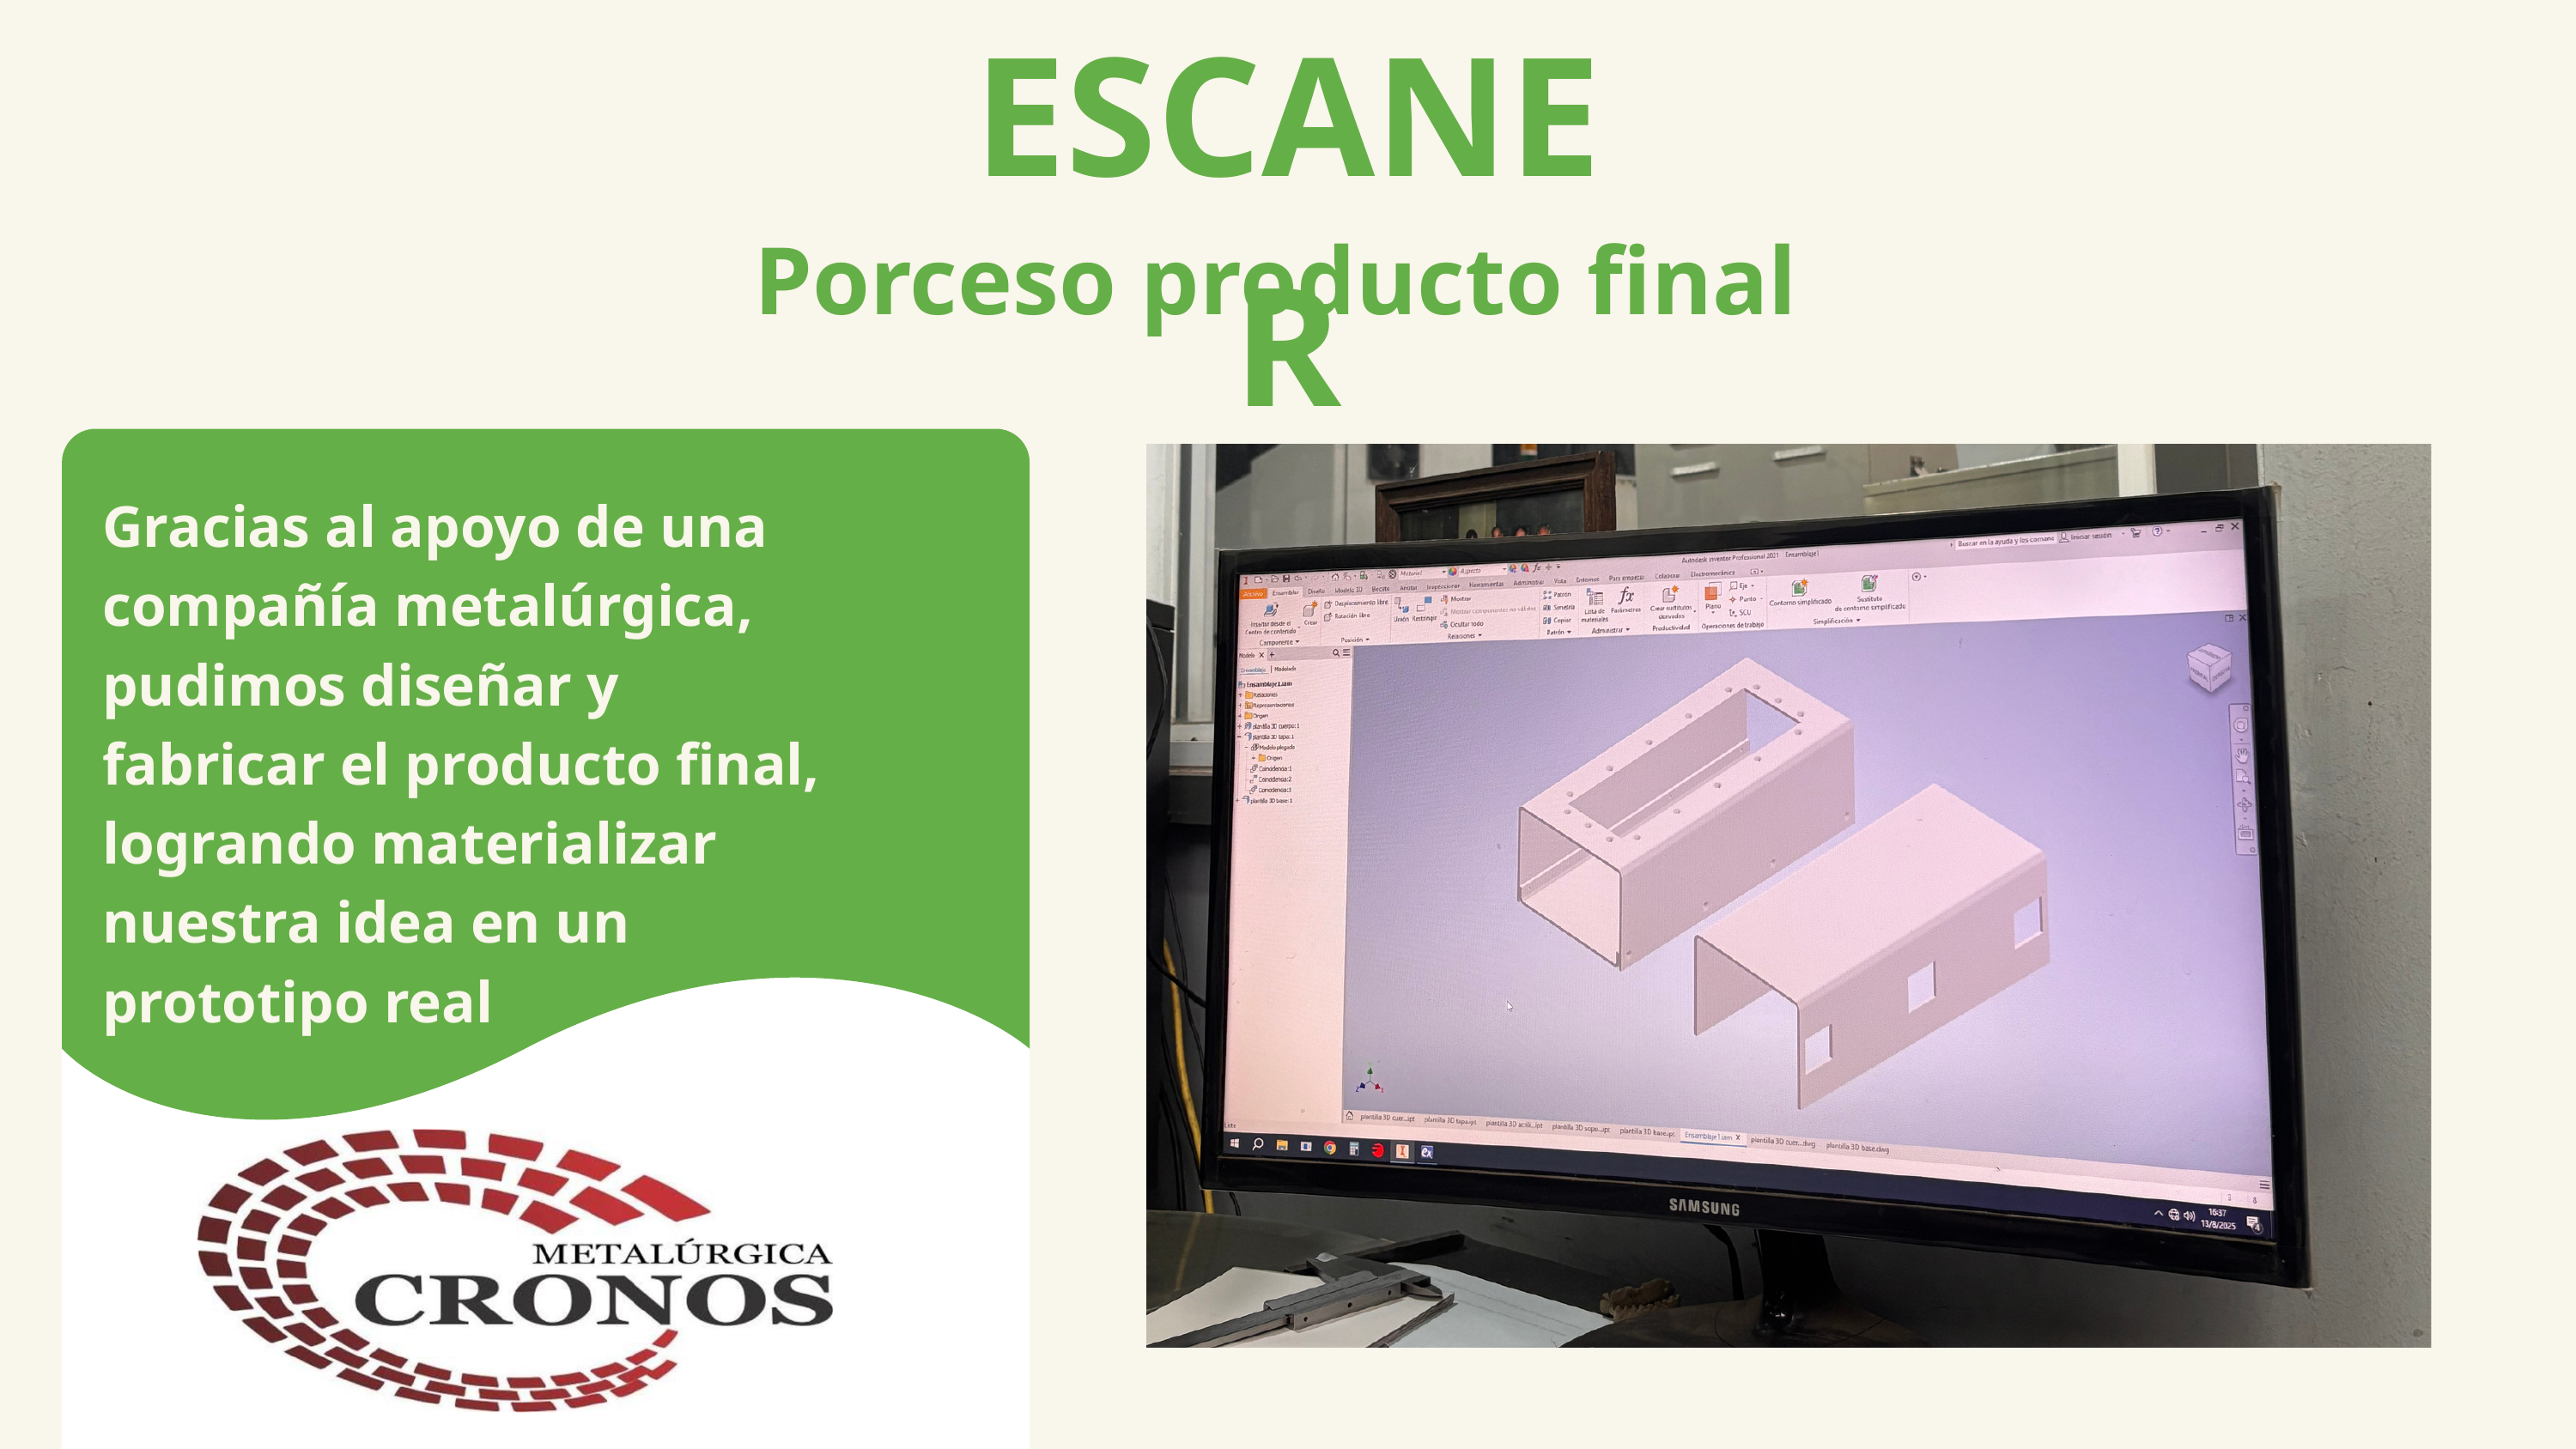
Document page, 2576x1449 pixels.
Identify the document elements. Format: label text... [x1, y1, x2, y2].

text_box ESCANER [920, 333, 1656, 670]
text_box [61, 1125, 1030, 1449]
text_box Porceso producto final [751, 202, 1825, 333]
text_box ESCANER [920, 0, 1656, 202]
text_box [1146, 444, 2432, 1348]
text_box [61, 428, 1030, 1120]
